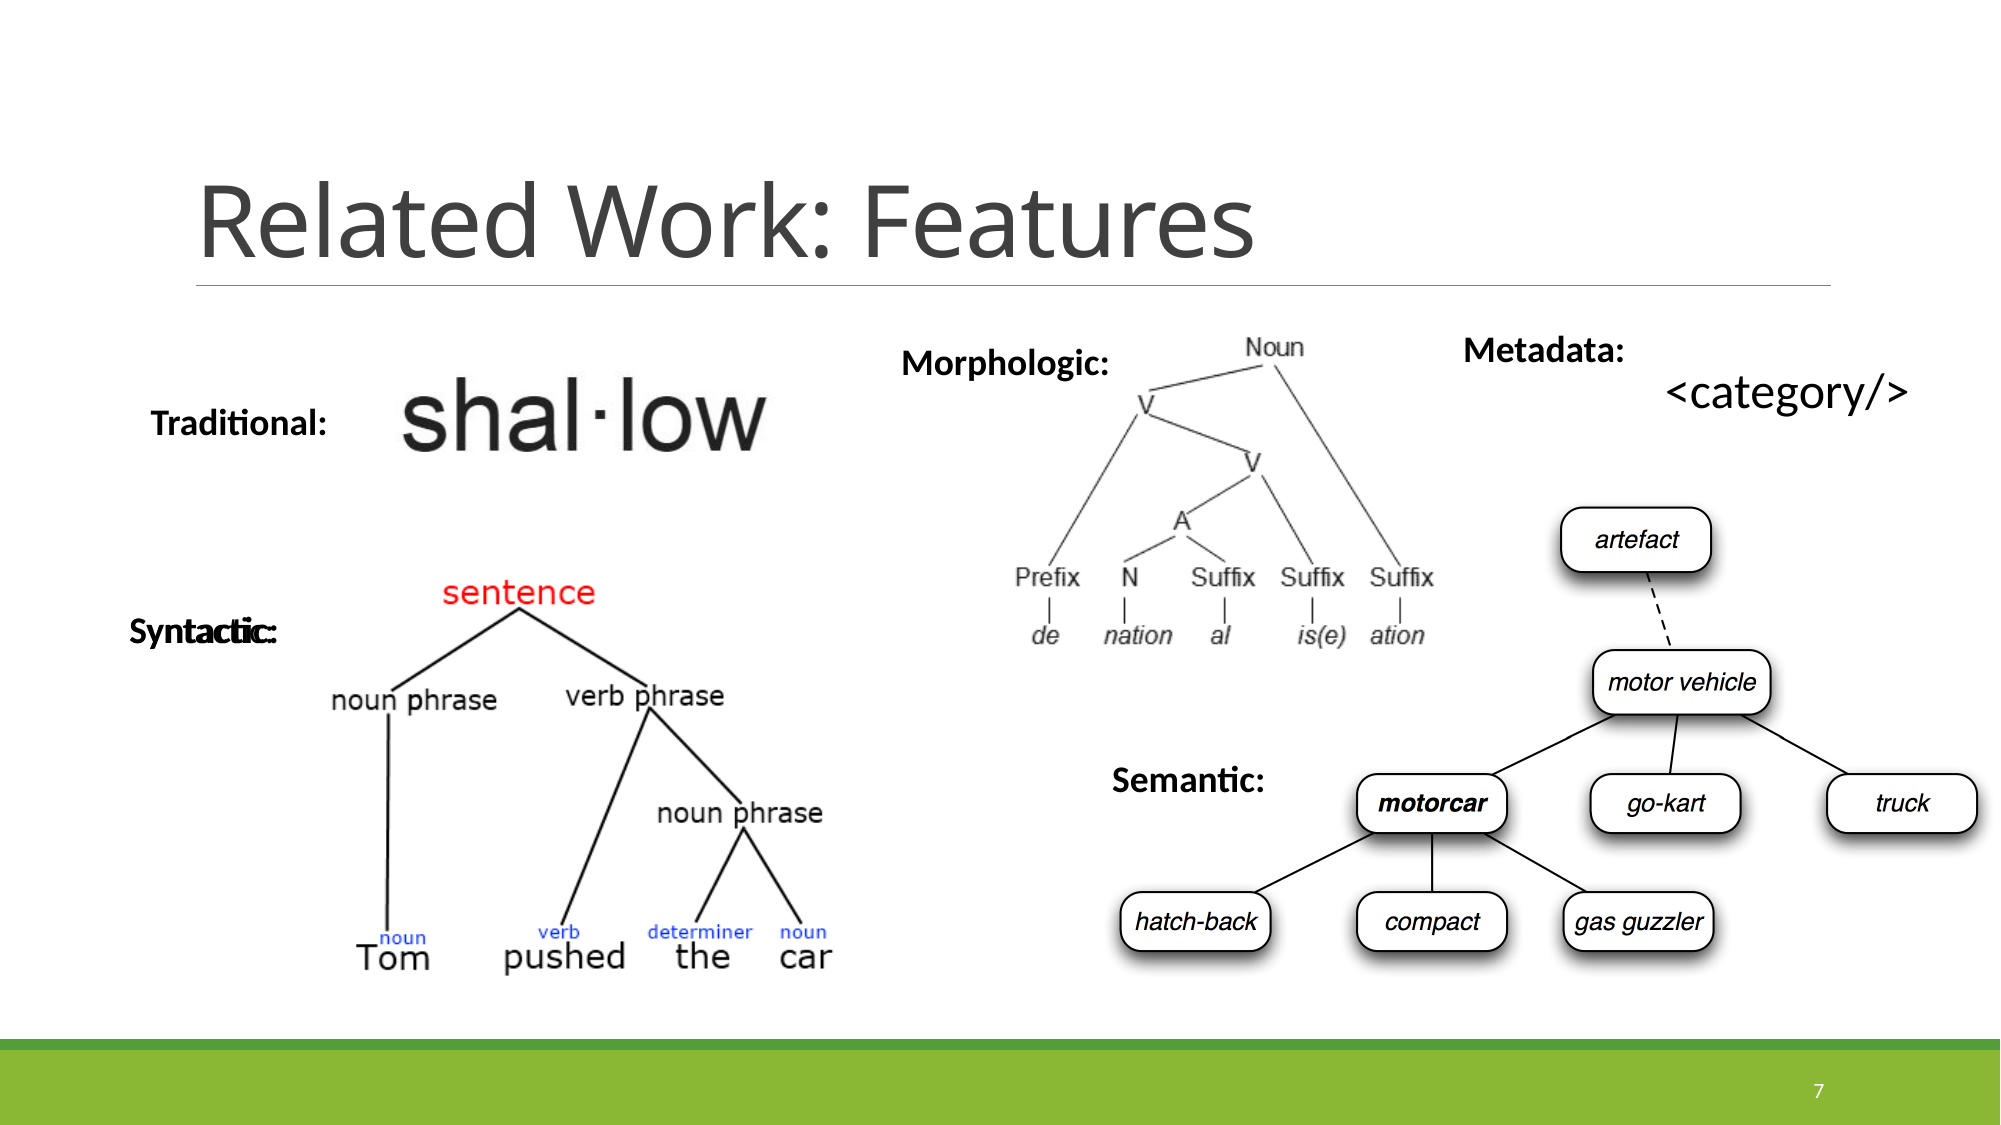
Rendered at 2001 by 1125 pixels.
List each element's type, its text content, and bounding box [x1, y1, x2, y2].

text_box <category/> [1650, 350, 1936, 426]
text_box Traditional: [135, 390, 361, 451]
slide_number 7 [1624, 1059, 1840, 1120]
text_box Metadata: [1448, 317, 1678, 378]
text_box Syntactic: [114, 598, 322, 659]
title Related Work: Features [180, 47, 1830, 285]
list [364, 371, 800, 471]
picture [1004, 324, 2000, 983]
picture [325, 572, 839, 983]
text_box Morphologic: [886, 330, 1001, 390]
